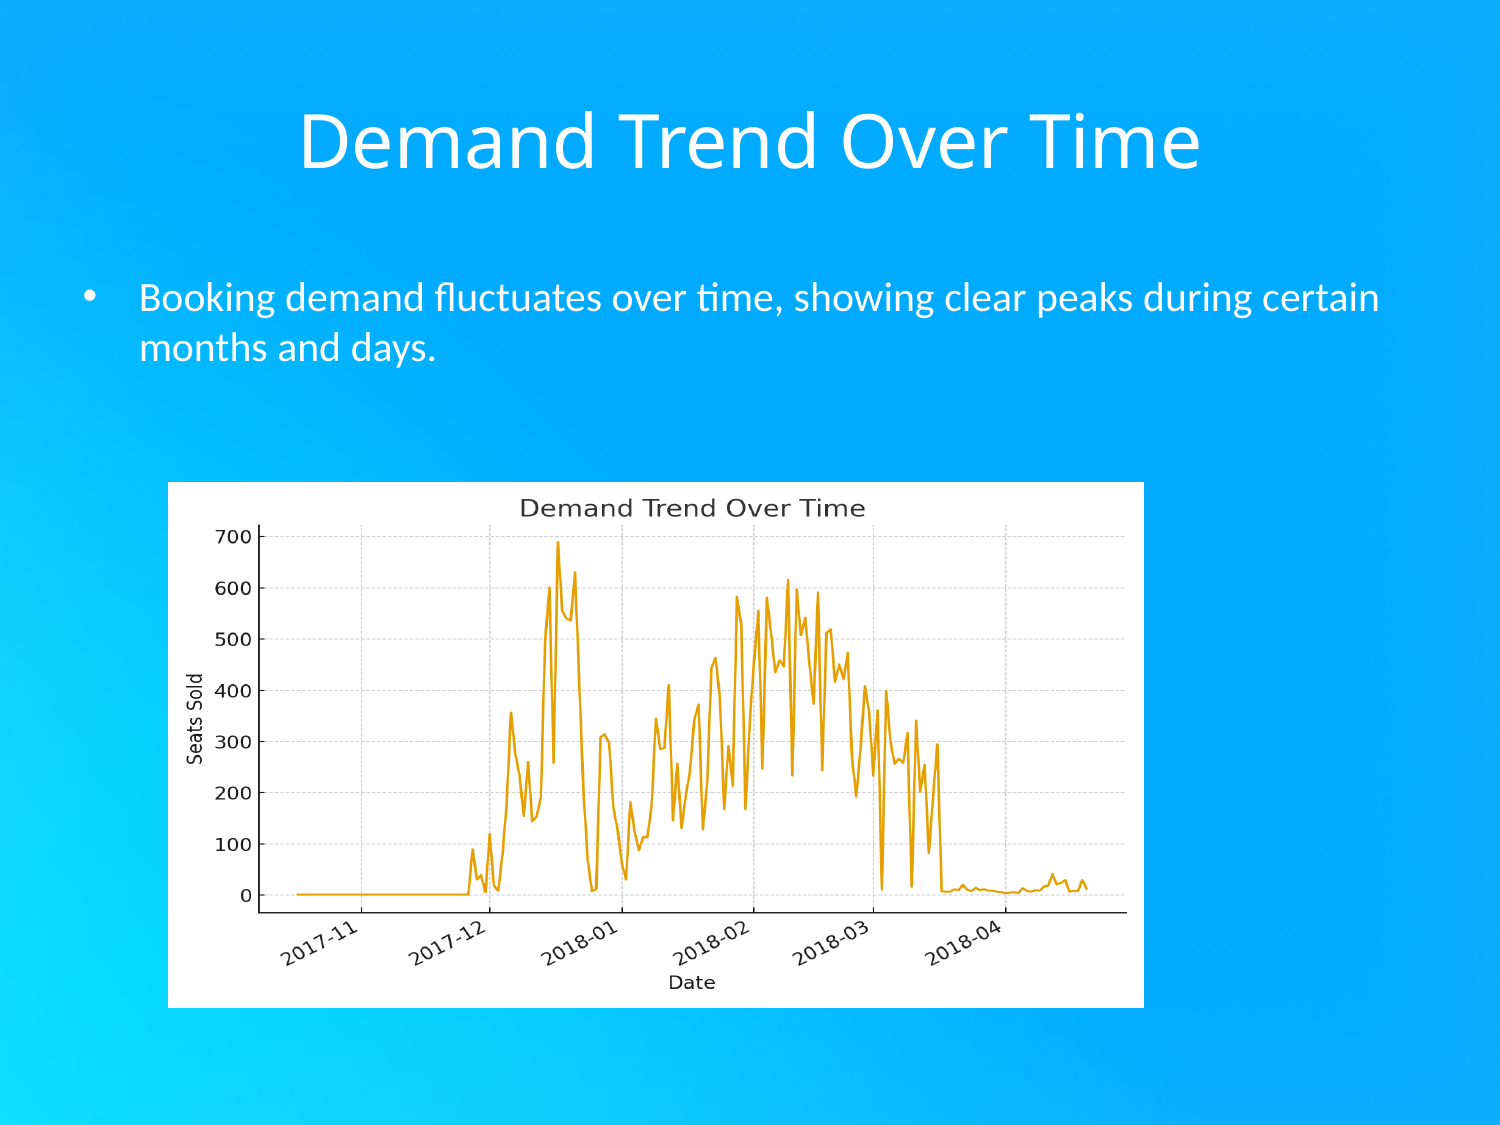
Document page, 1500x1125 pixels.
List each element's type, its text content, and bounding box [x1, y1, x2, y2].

picture [0, 483, 1143, 1125]
list Booking demand fluctuates over time, showing clear peaks during certain months and days. [74, 261, 1426, 1006]
title Demand Trend Over Time [74, 44, 1426, 234]
